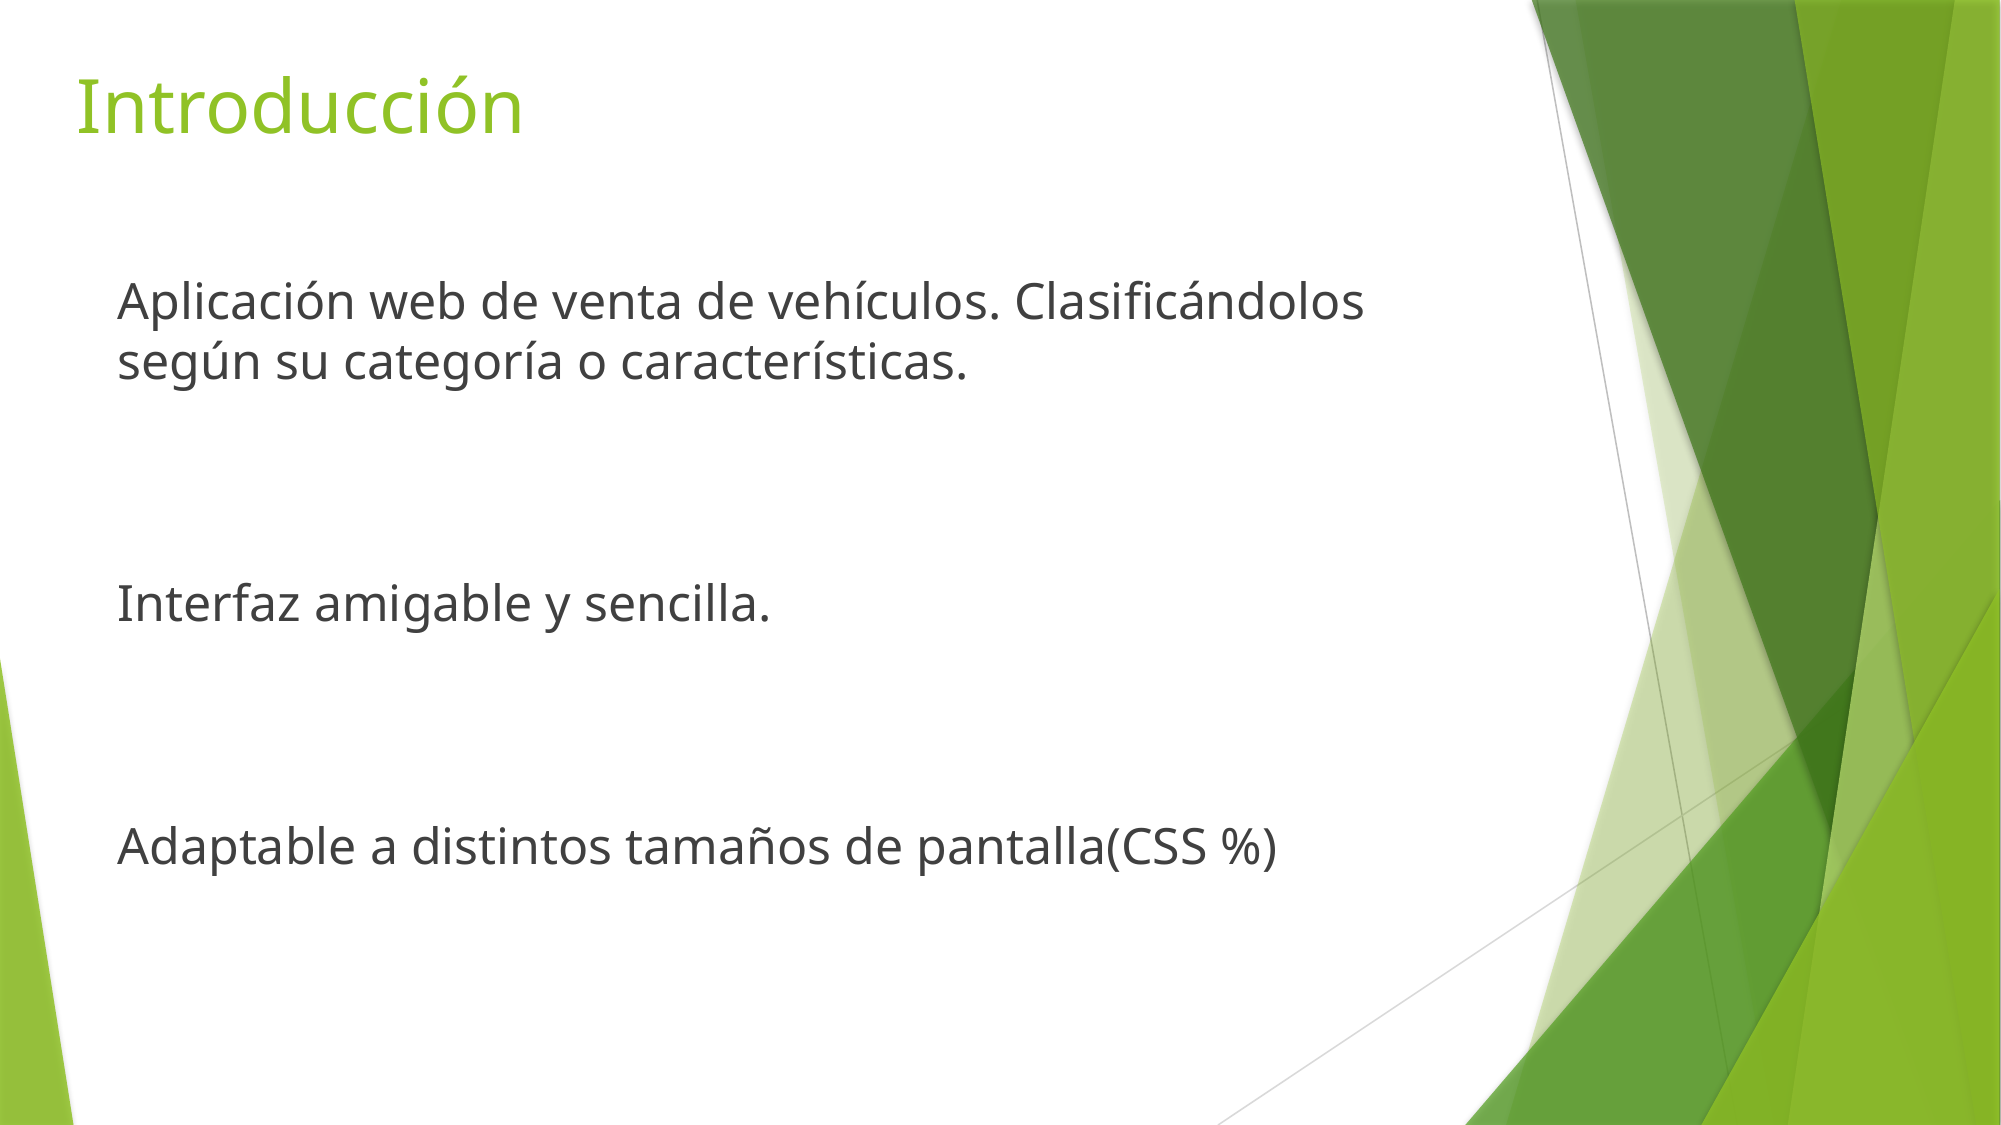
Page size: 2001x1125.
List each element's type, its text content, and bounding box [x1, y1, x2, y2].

title Introducción [61, 50, 1706, 339]
list Aplicación web de venta de vehículos. Clasificándolos según su categoría o características. Interfaz amigable y sencilla. Adaptable a distintos tamaños de pantalla(CSS %) [102, 261, 1513, 899]
